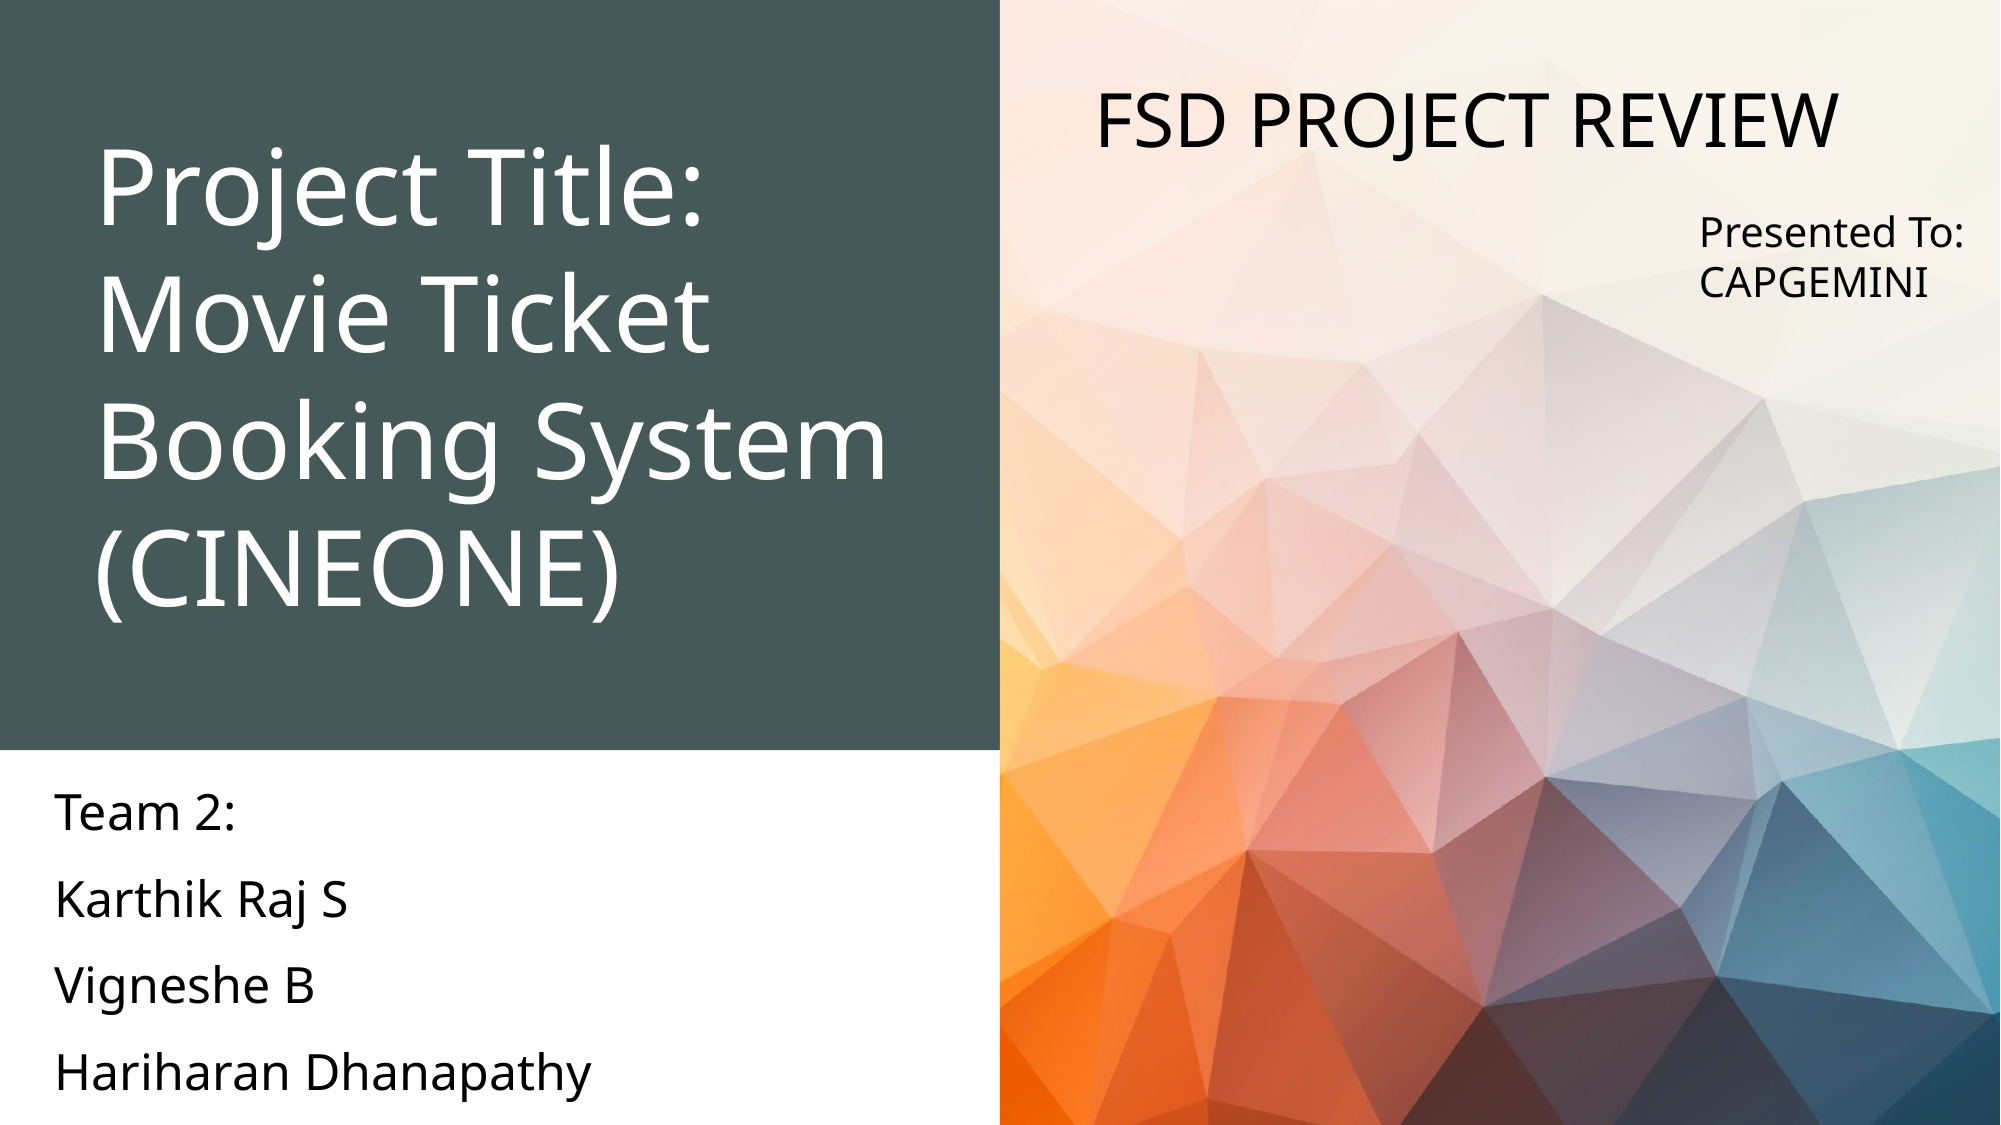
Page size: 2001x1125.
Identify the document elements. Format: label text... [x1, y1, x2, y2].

picture [999, 0, 2000, 1125]
subtitle Team 2: Karthik Raj S Vigneshe B Hariharan Dhanapathy [39, 779, 900, 1096]
text_box [0, 0, 999, 751]
title Project Title: Movie Ticket Booking System (CINEONE) [79, 65, 936, 683]
text_box [0, 751, 999, 1125]
